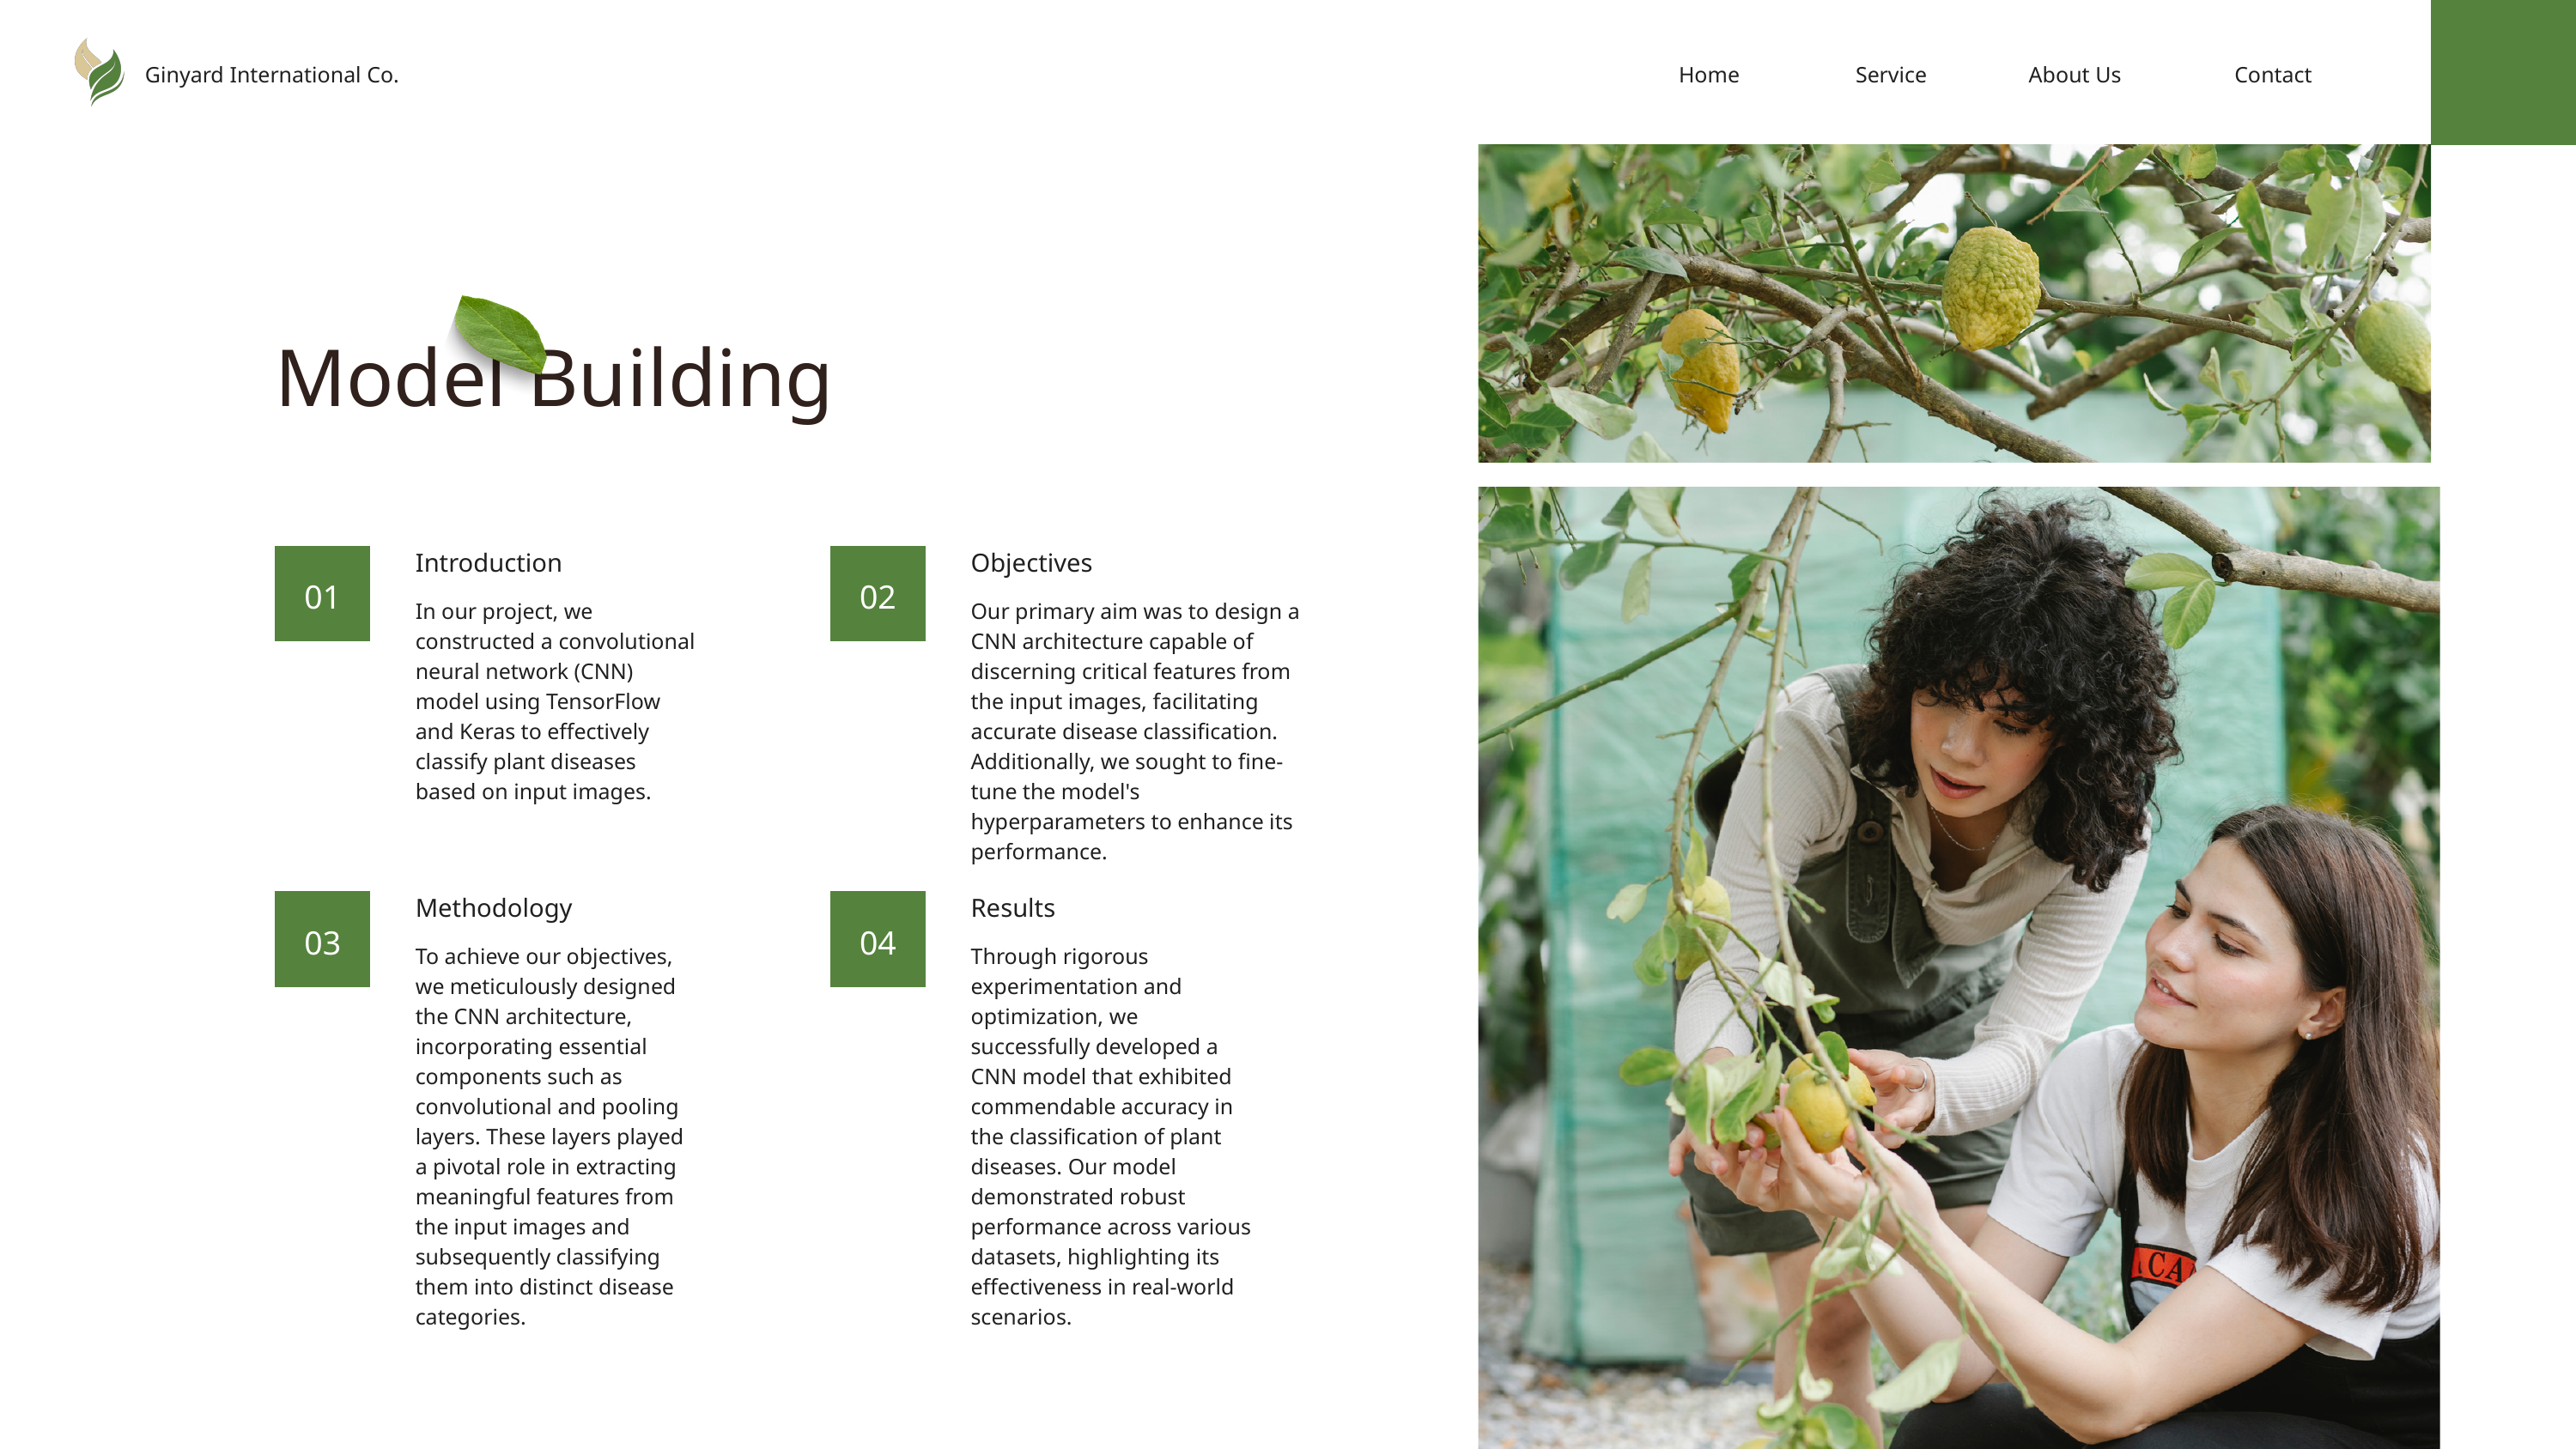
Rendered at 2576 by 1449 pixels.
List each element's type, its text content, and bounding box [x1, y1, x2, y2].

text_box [2430, 0, 2576, 145]
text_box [1478, 144, 2432, 463]
text_box About Us [2028, 57, 2178, 88]
text_box Ginyard International Co. [144, 57, 543, 88]
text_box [274, 545, 371, 642]
text_box Home [1678, 57, 1793, 88]
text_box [274, 891, 371, 987]
text_box In our project, we constructed a convolutional neural network (CNN) model using TensorFlow and Keras to effectively classify plant diseases based on input images. [415, 593, 699, 834]
text_box Our primary aim was to design a CNN architecture capable of discerning critical features from the input images, facilitating accurate disease classification. Additionally, we sought to fine-tune the model's hyperparameters to enhance its performance. [970, 593, 1315, 894]
text_box Through rigorous experimentation and optimization, we successfully developed a CNN model that exhibited commendable accuracy in the classification of plant diseases. Our model demonstrated robust performance across various datasets, highlighting its effectiveness in real-world scenarios. [970, 938, 1255, 1360]
text_box [437, 291, 559, 398]
text_box Objectives [970, 542, 1255, 577]
text_box Contact [2234, 57, 2372, 88]
text_box Model Building [275, 321, 971, 422]
text_box [74, 38, 125, 107]
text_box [829, 545, 927, 642]
text_box Methodology [415, 887, 699, 923]
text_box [1478, 487, 2440, 1449]
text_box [829, 891, 927, 987]
text_box To achieve our objectives, we meticulously designed the CNN architecture, incorporating essential components such as convolutional and pooling layers. These layers played a pivotal role in extracting meaningful features from the input images and subsequently classifying them into distinct disease categories. [415, 938, 699, 1360]
text_box Results [970, 887, 1255, 923]
text_box Introduction [415, 542, 699, 577]
text_box Service [1856, 57, 1959, 88]
